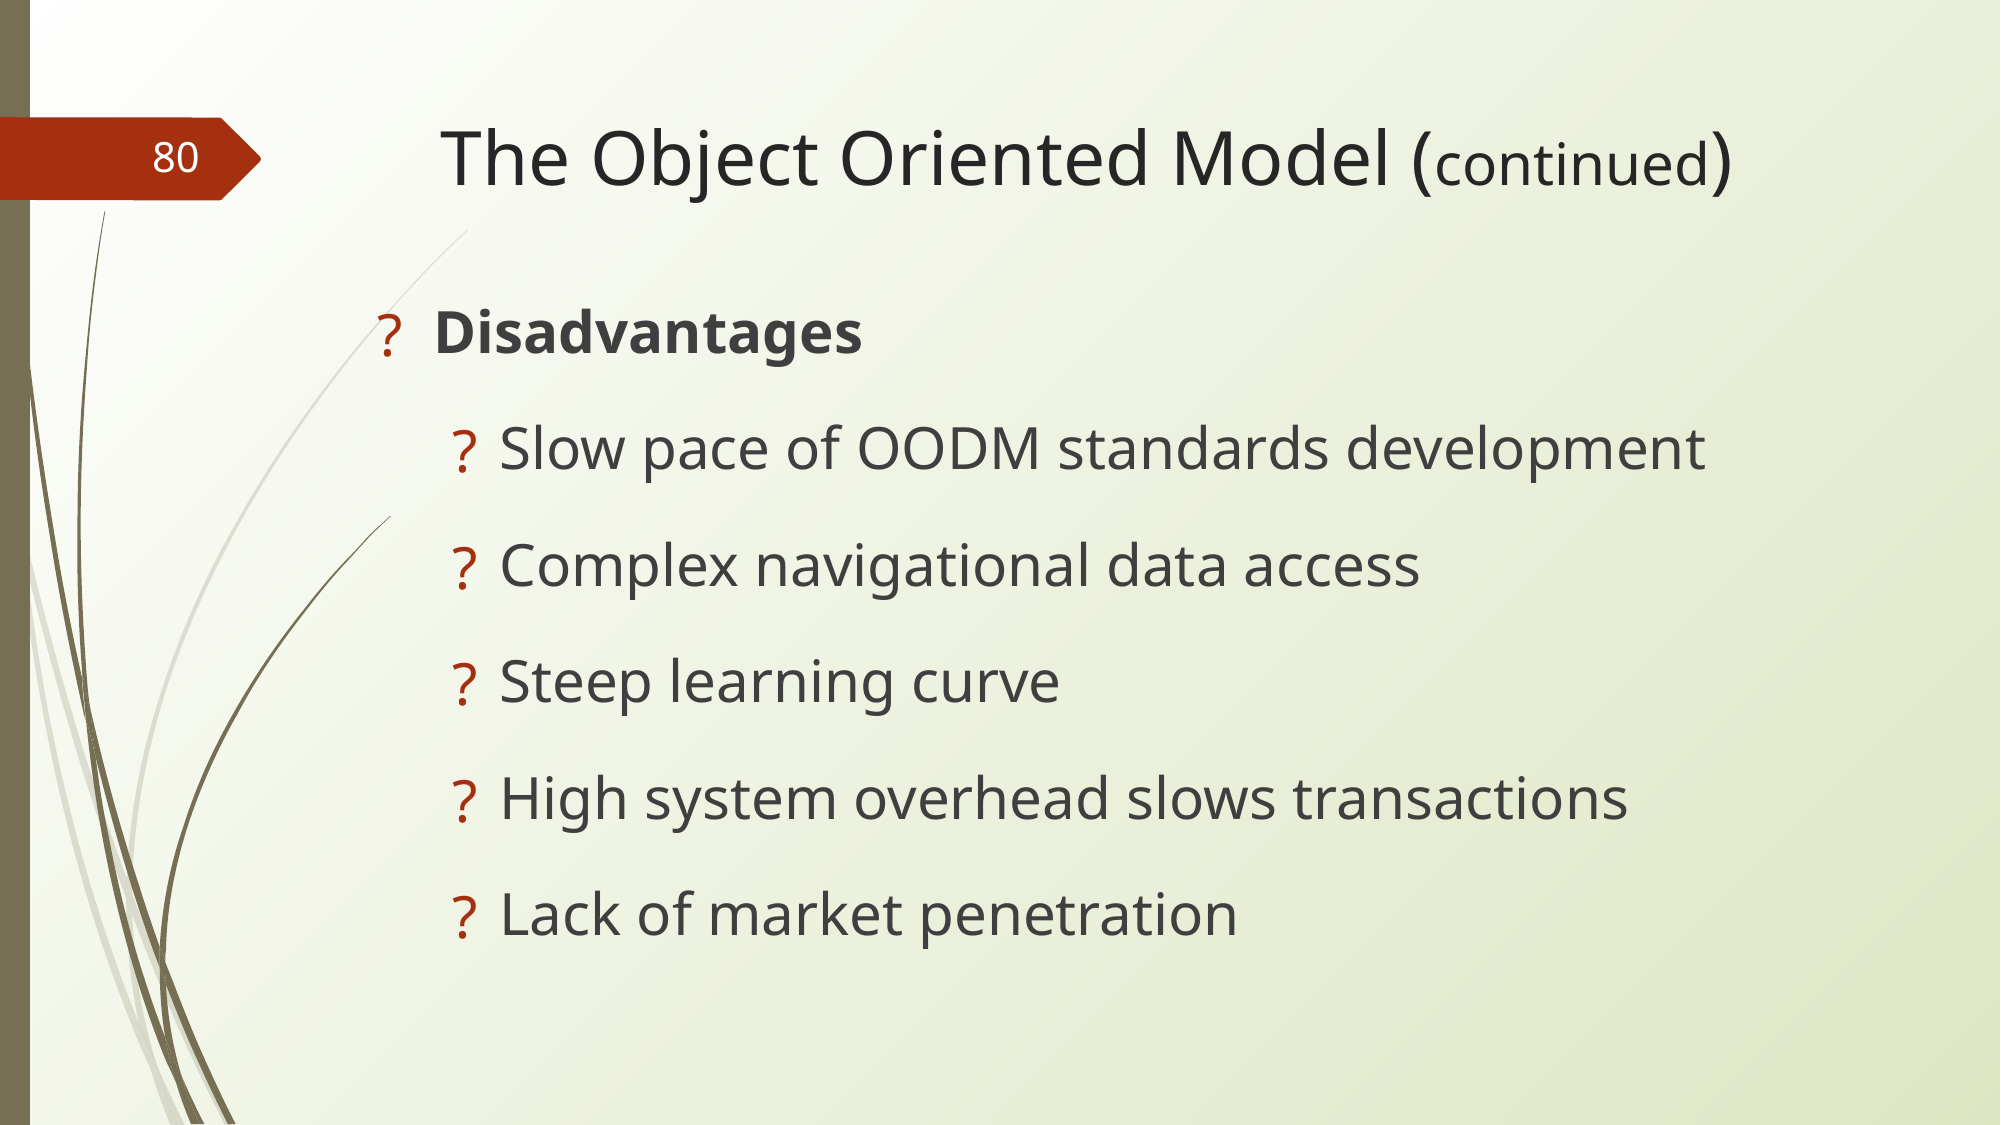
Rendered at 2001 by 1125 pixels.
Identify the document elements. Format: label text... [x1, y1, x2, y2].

slide_number ‹#› [87, 129, 216, 190]
list Disadvantages Slow pace of OODM standards development Complex navigational data access Steep learning curve High system overhead slows transactions Lack of market penetration [362, 287, 1945, 1071]
title The Object Oriented Model (continued) [425, 102, 1888, 287]
